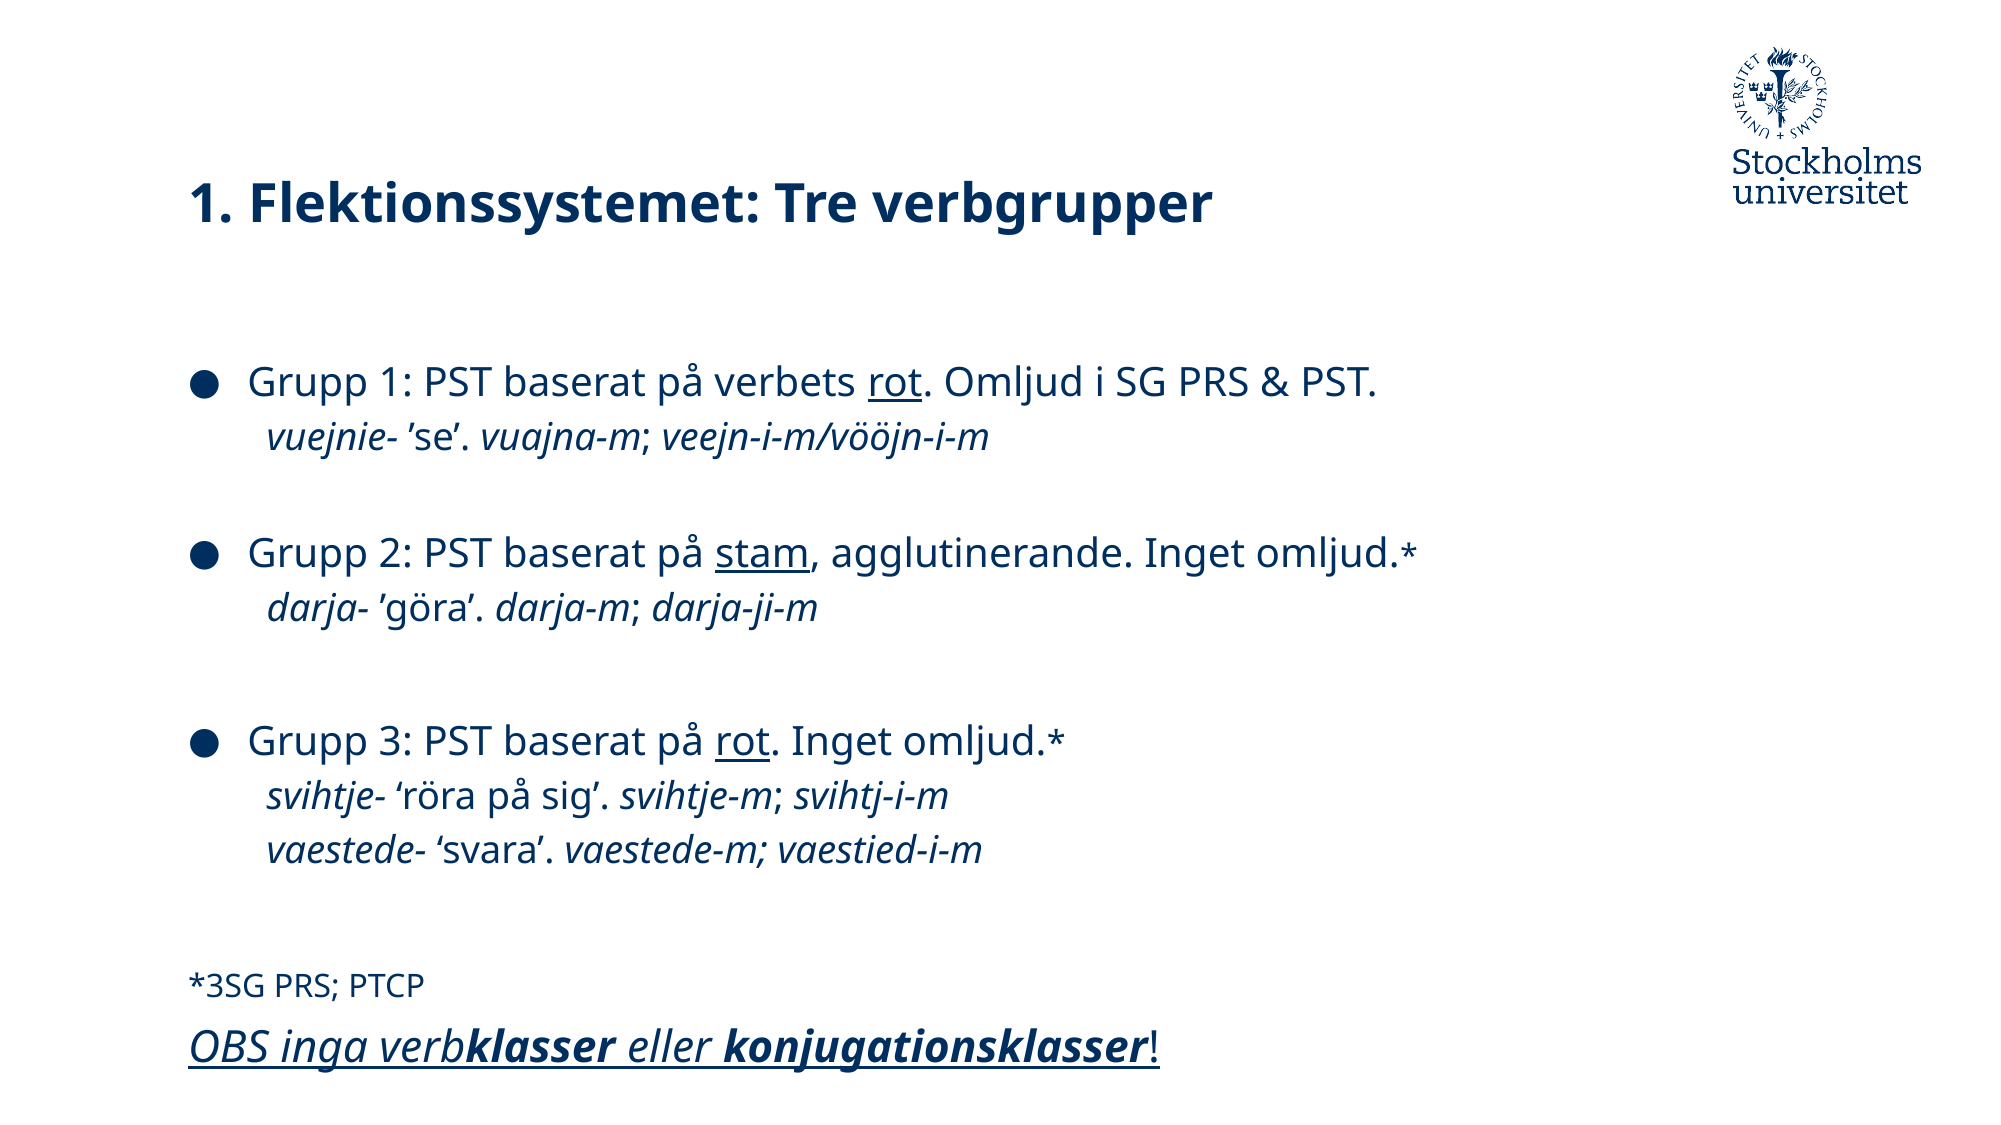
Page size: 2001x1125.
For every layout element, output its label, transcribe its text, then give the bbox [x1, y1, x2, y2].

list Grupp 1: PST baserat på verbets rot. Omljud i SG PRS & PST. vuejnie- ’se’. vuajna-m; veejn-i-m/vööjn-i-m Grupp 2: PST baserat på stam, agglutinerande. Inget omljud.* darja- ’göra’. darja-m; darja-ji-m Grupp 3: PST baserat på rot. Inget omljud.* svihtje- ‘röra på sig’. svihtje-m; svihtj-i-m vaestede- ‘svara’. vaestede-m; vaestied-i-m *3SG PRS; PTCP OBS inga verbklasser eller konjugationsklasser! [173, 338, 1672, 1083]
picture [1733, 47, 1921, 204]
title 1. Flektionssystemet: Tre verbgrupper [173, 160, 1672, 292]
